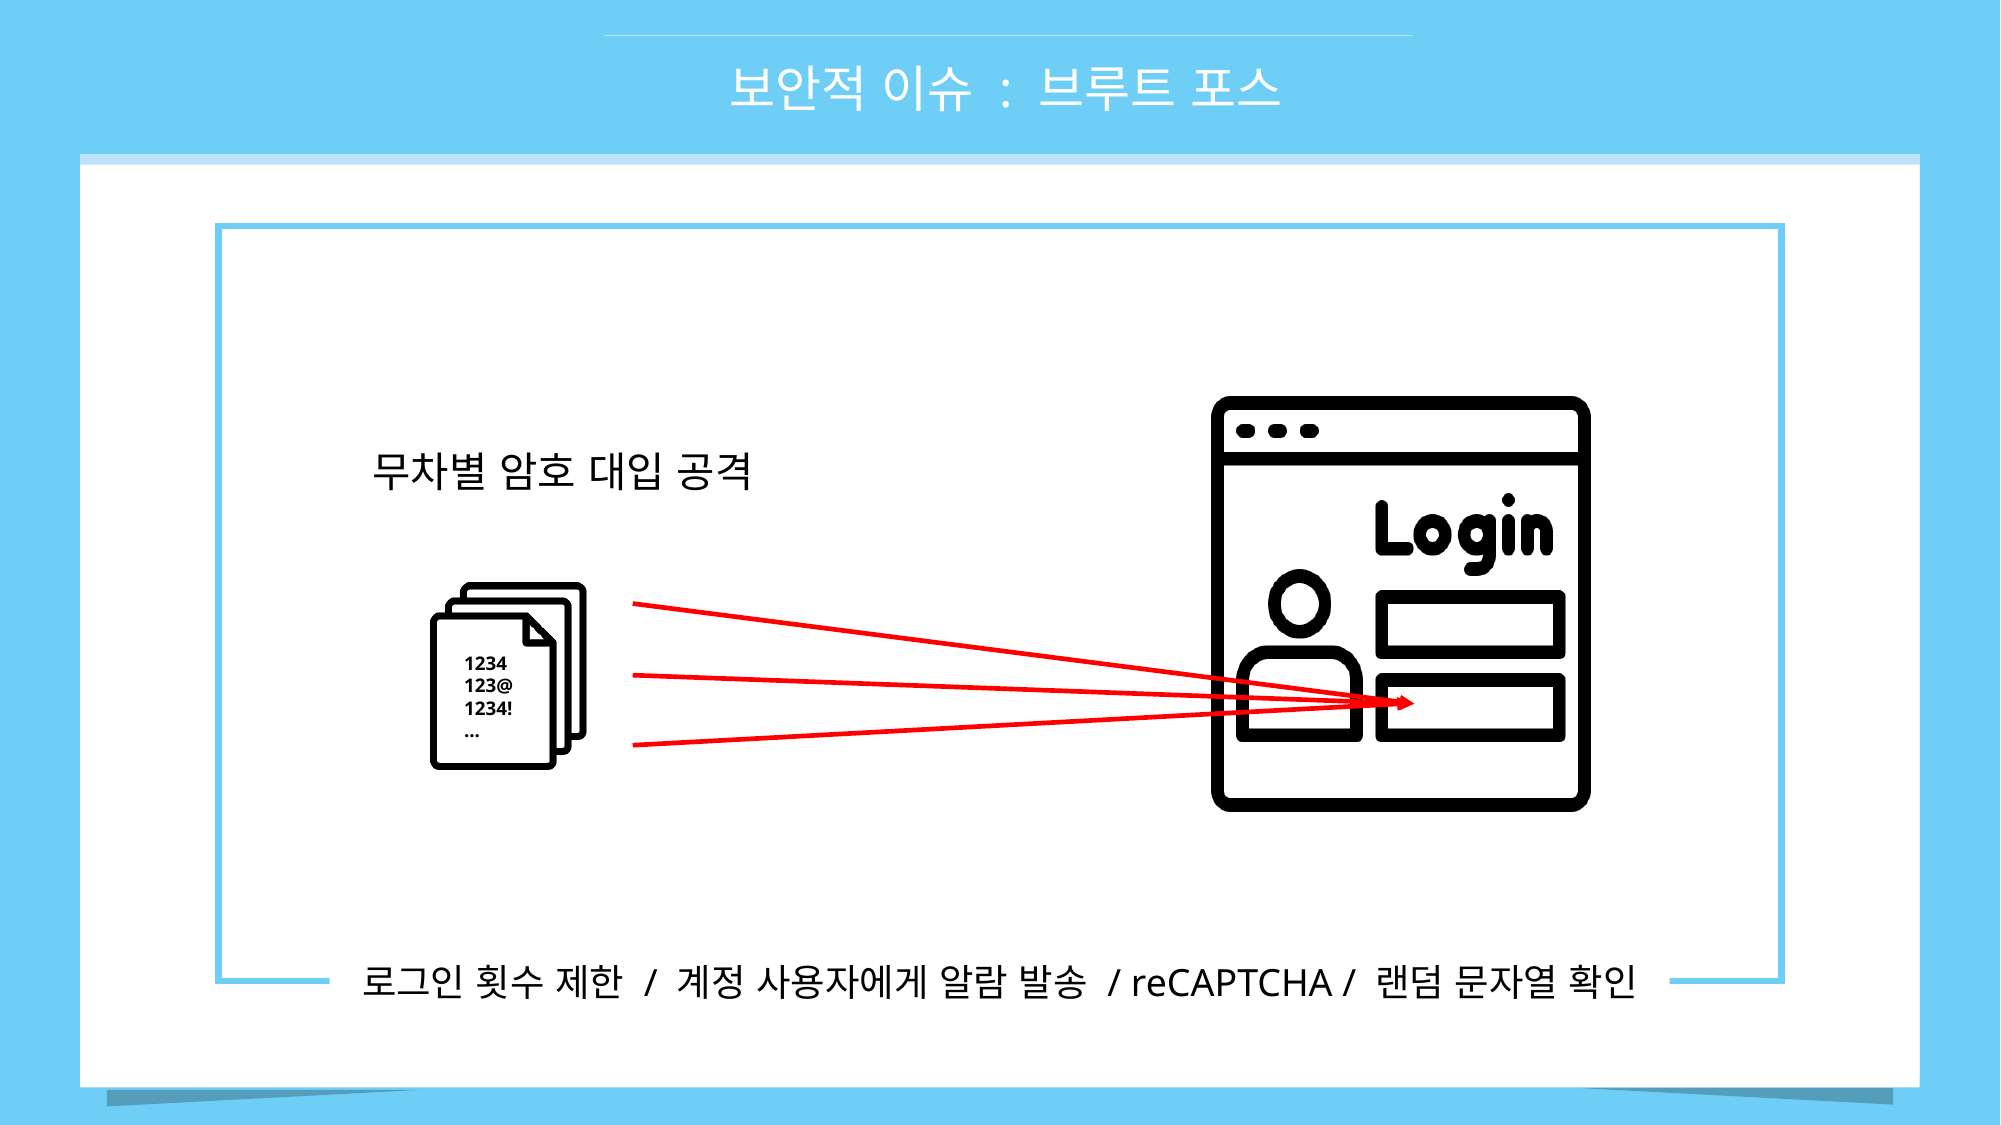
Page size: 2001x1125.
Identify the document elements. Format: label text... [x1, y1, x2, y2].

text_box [80, 164, 1920, 1107]
text_box 보안적 이슈 : 브루트 포스 [505, 50, 1506, 126]
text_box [414, 382, 1603, 825]
